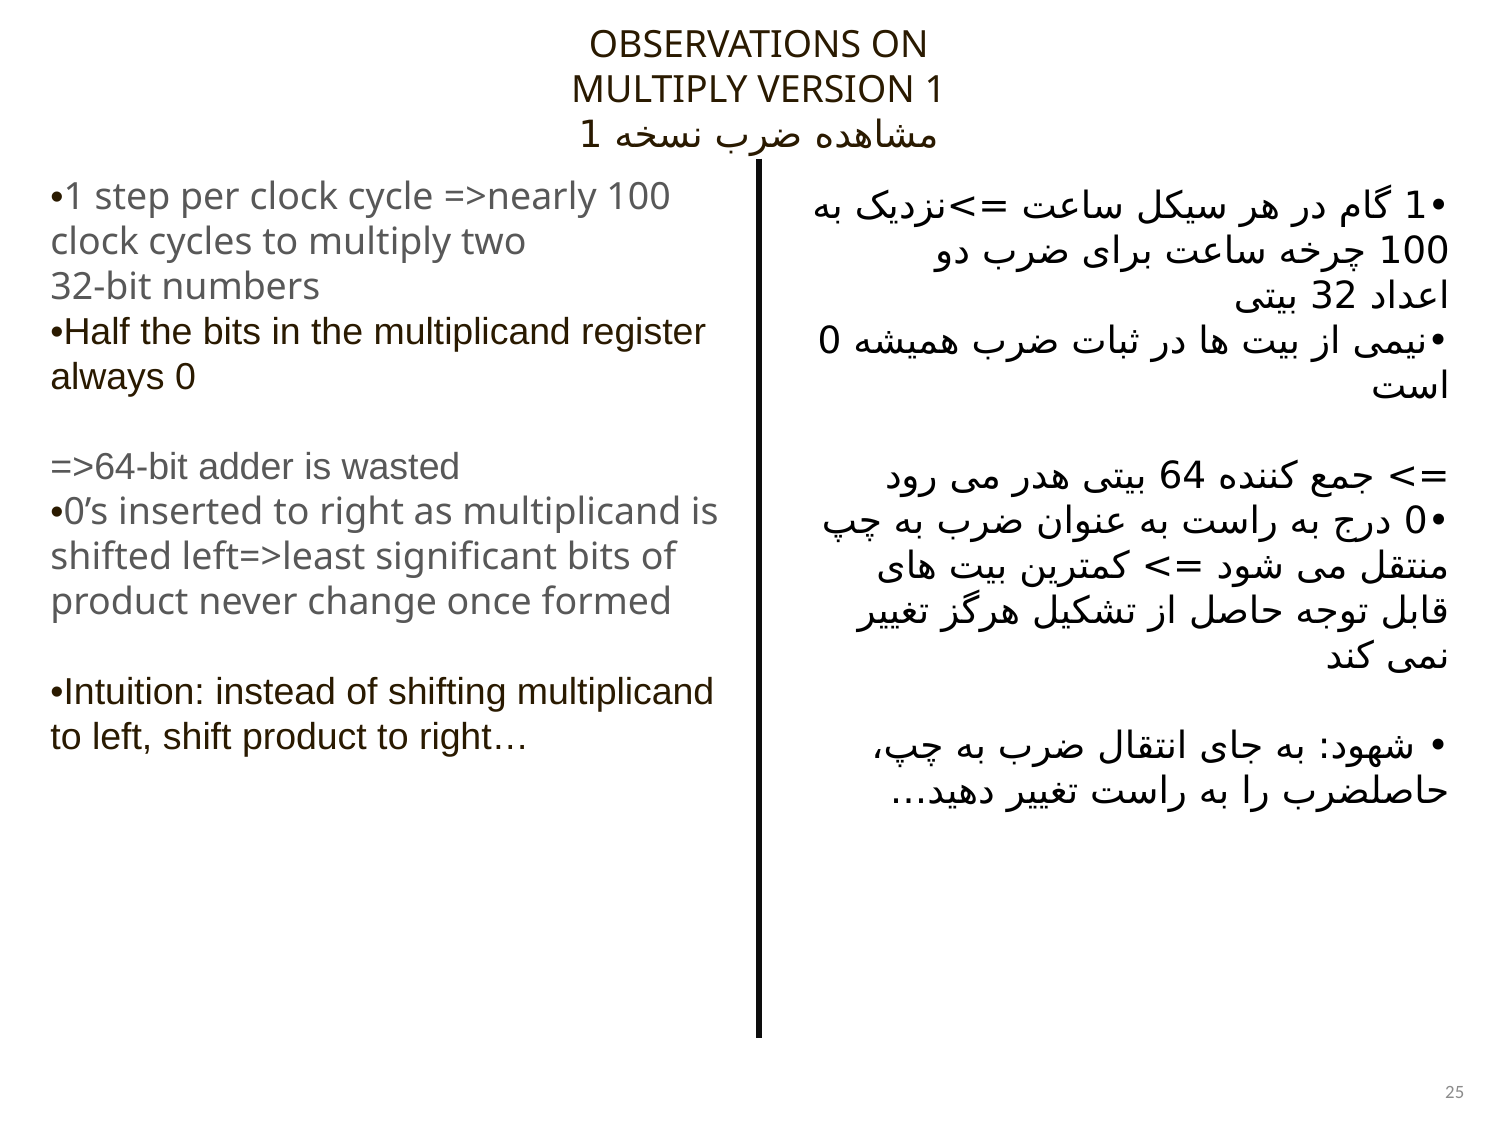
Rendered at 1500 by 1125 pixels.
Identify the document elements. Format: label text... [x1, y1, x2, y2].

text_box OBSERVATIONS ON MULTIPLY VERSION 1 مشاهده ضرب نسخه 1 [554, 12, 964, 162]
text_box •1 step per clock cycle =>nearly 100 clock cycles to multiply two 32-bit numbers •Half the bits in the multiplicand register always 0 =>64-bit adder is wasted •0’s inserted to right as multiplicand is shifted left=>least significant bits of product never change once formed •Intuition: instead of shifting multiplicand to left, shift product to right… [35, 164, 742, 765]
text_box •1 گام در هر سیکل ساعت =>نزدیک به 100 چرخه ساعت برای ضرب دو اعداد 32 بیتی •نیمی از بیت ها در ثبات ضرب همیشه 0 است => جمع کننده 64 بیتی هدر می رود •0 درج به راست به عنوان ضرب به چپ منتقل می شود => کمترین بیت های قابل توجه حاصل از تشکیل هرگز تغییر نمی کند • شهود: به جای انتقال ضرب به چپ، حاصلضرب را به راست تغییر دهید… [782, 173, 1465, 819]
